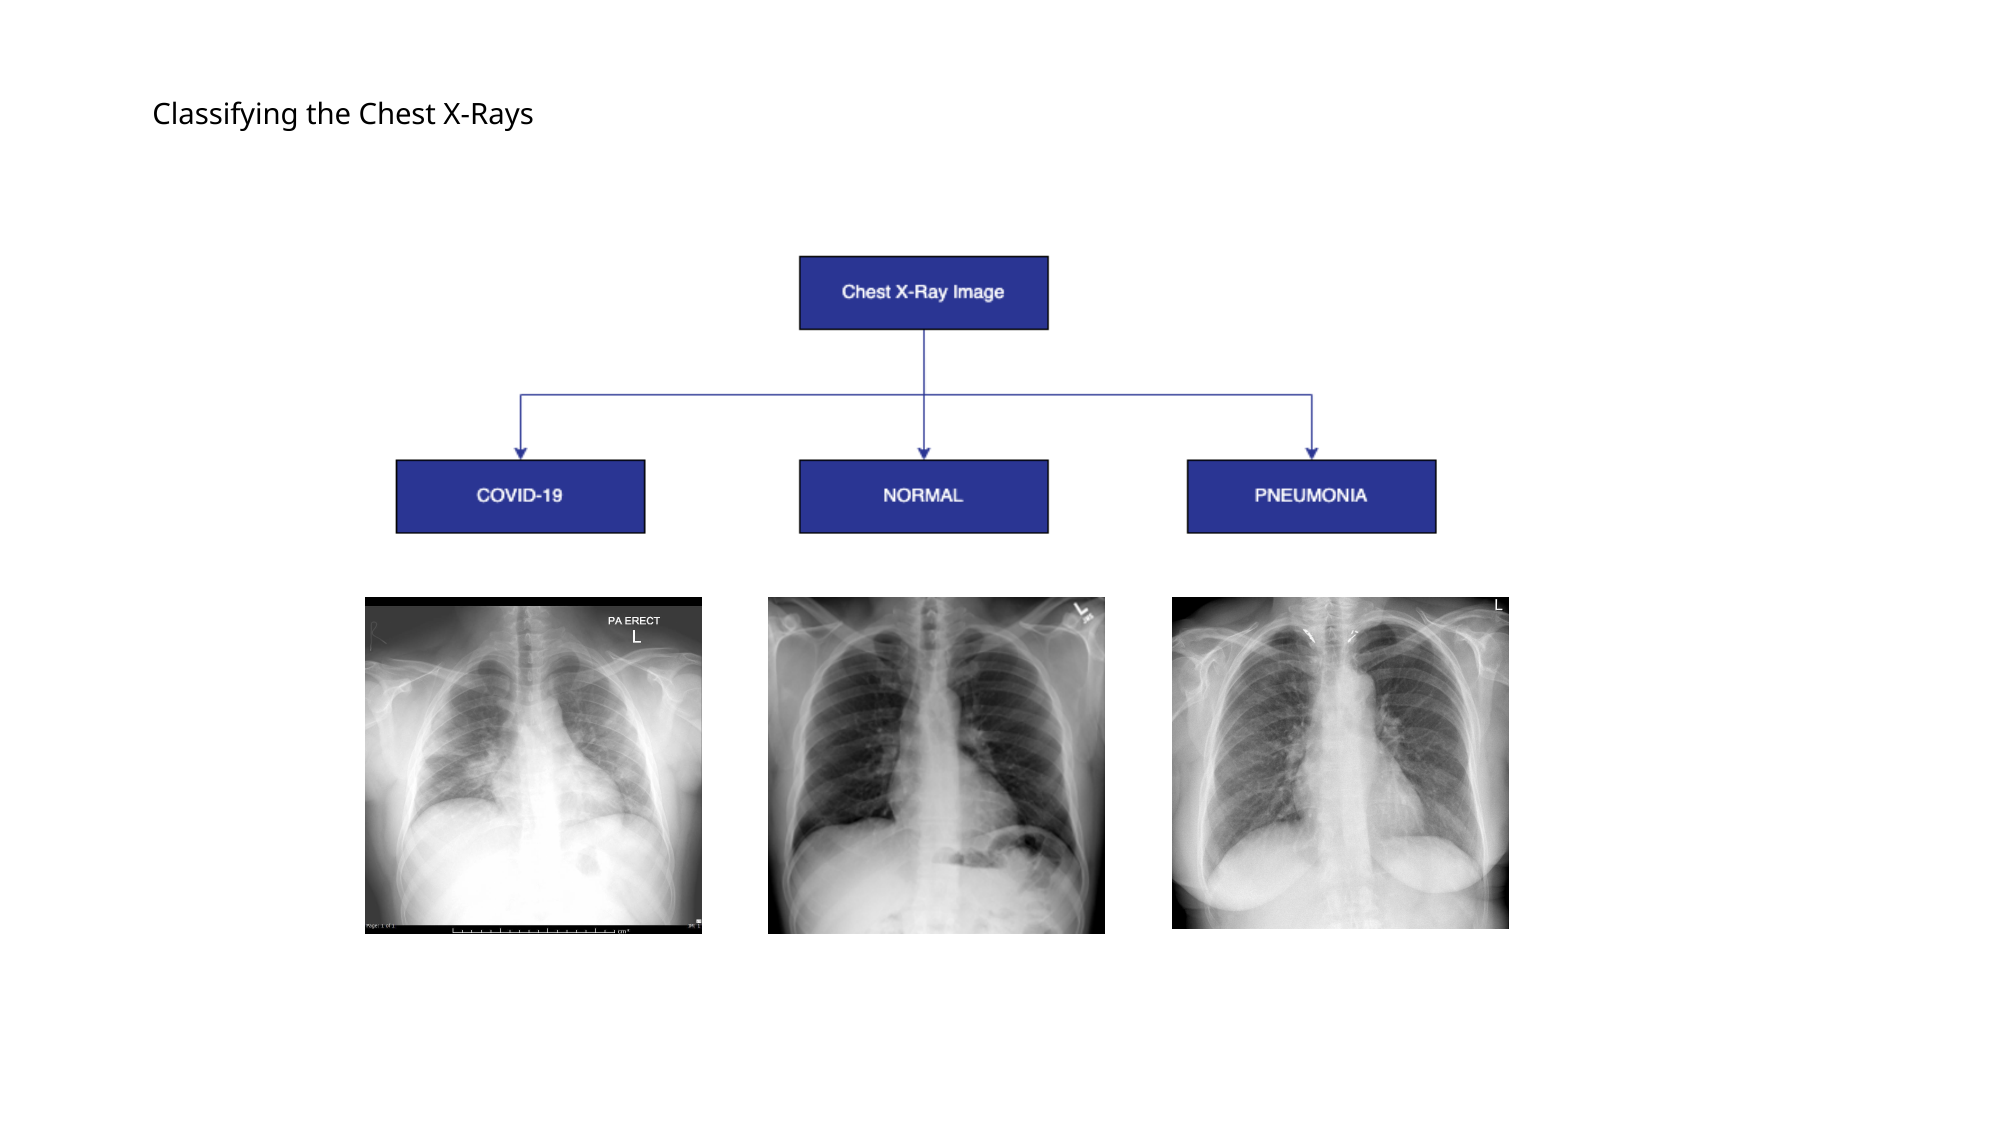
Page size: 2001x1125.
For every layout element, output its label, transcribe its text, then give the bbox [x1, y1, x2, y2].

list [365, 226, 1468, 563]
picture [768, 597, 1105, 934]
title Classifying the Chest X-Rays [137, 59, 1863, 174]
picture [365, 597, 702, 934]
picture [1172, 597, 1509, 929]
